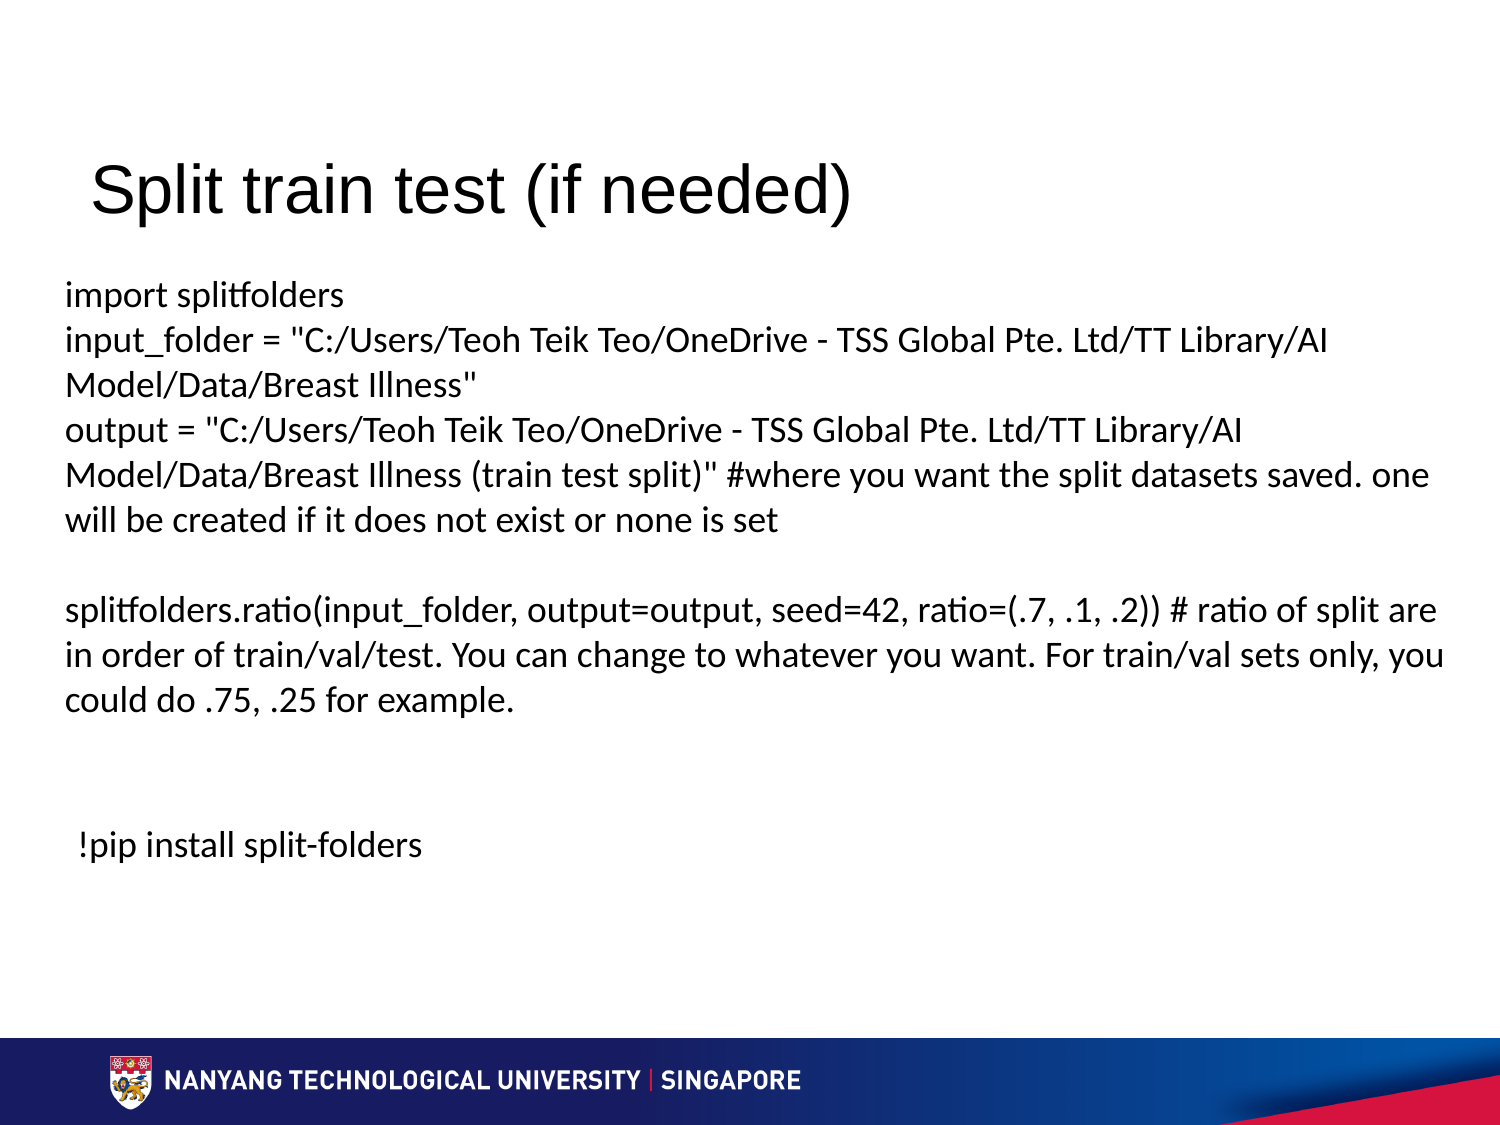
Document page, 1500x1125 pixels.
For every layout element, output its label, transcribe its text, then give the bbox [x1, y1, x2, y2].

title Split train test (if needed) [75, 92, 1425, 262]
picture [0, 1038, 1500, 1125]
text_box import splitfolders input_folder = "C:/Users/Teoh Teik Teo/OneDrive - TSS Global Pte. Ltd/TT Library/AI Model/Data/Breast Illness" output = "C:/Users/Teoh Teik Teo/OneDrive - TSS Global Pte. Ltd/TT Library/AI Model/Data/Breast Illness (train test split)" #where you want the split datasets saved. one will be created if it does not exist or none is set splitfolders.ratio(input_folder, output=output, seed=42, ratio=(.7, .1, .2)) # ratio of split are in order of train/val/test. You can change to whatever you want. For train/val sets only, you could do .75, .25 for example. [49, 262, 1463, 728]
text_box !pip install split-folders [62, 812, 813, 873]
